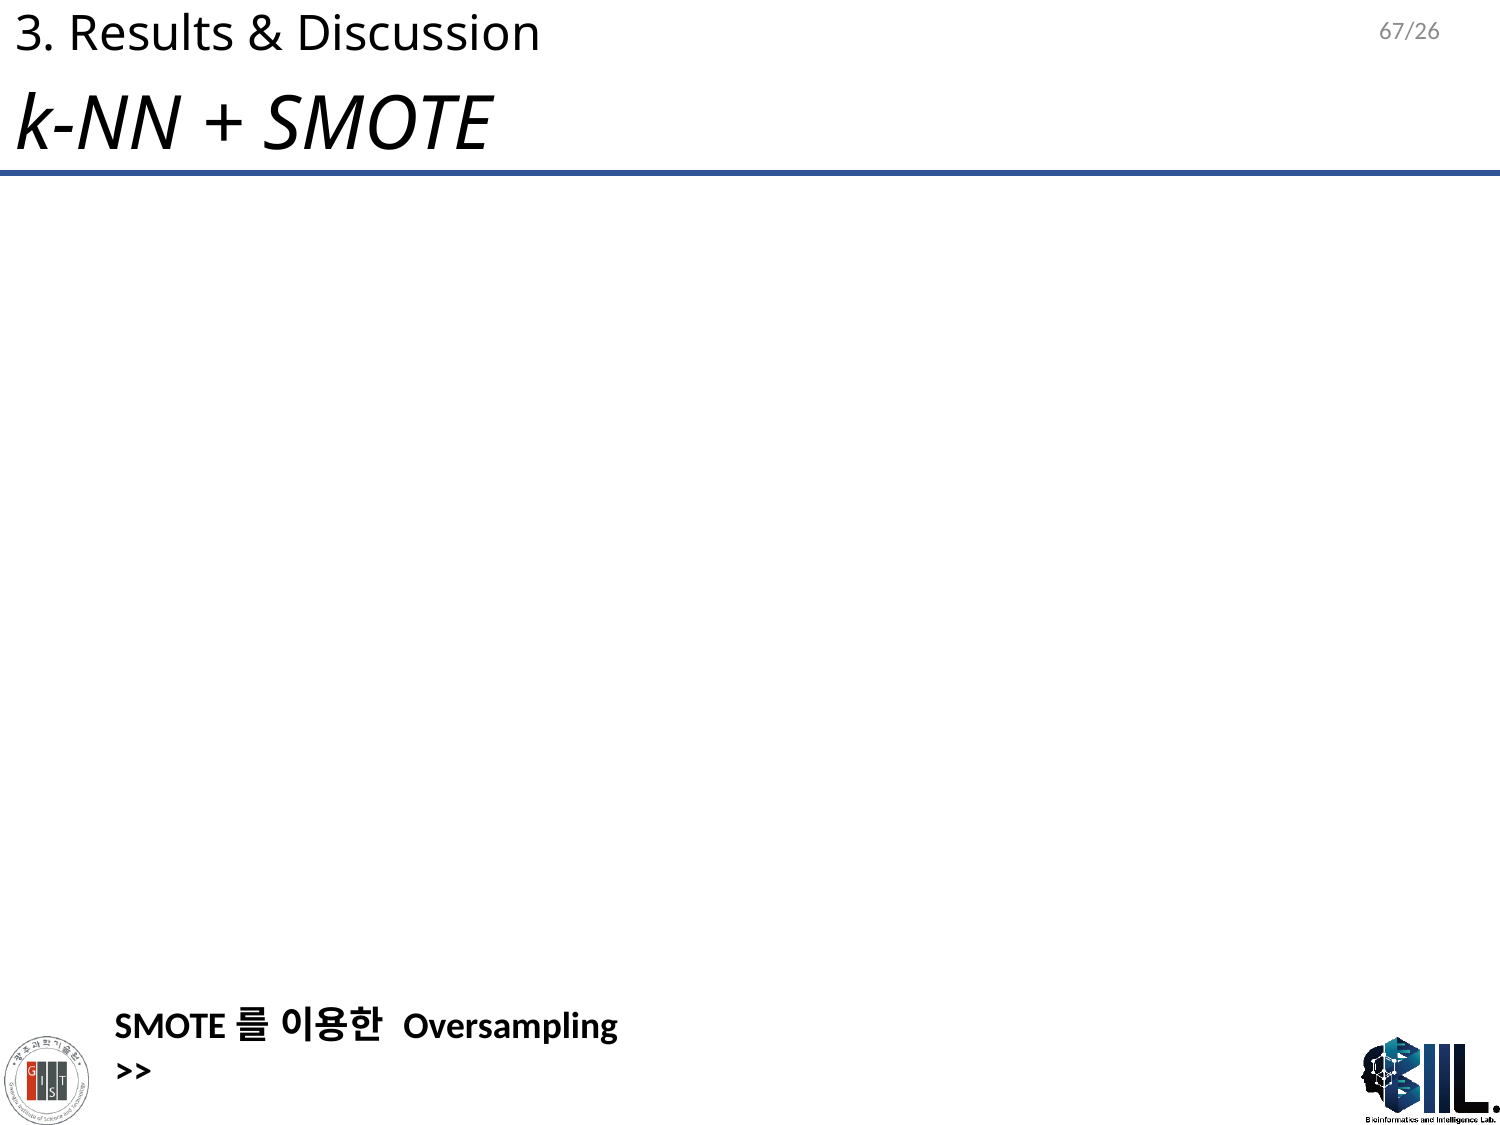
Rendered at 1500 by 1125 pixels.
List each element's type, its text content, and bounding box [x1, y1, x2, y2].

picture [4, 1036, 89, 1125]
text_box k-NN + SMOTE [0, 176, 1500, 183]
text_box k-NN + SMOTE [0, 68, 1500, 170]
slide_number 67/26 [1117, 0, 1455, 60]
picture [1361, 1099, 1500, 1125]
title 3. Results & Discussion [0, 0, 602, 68]
text_box SMOTE를 이용한 Oversampling >> [99, 993, 1500, 1099]
